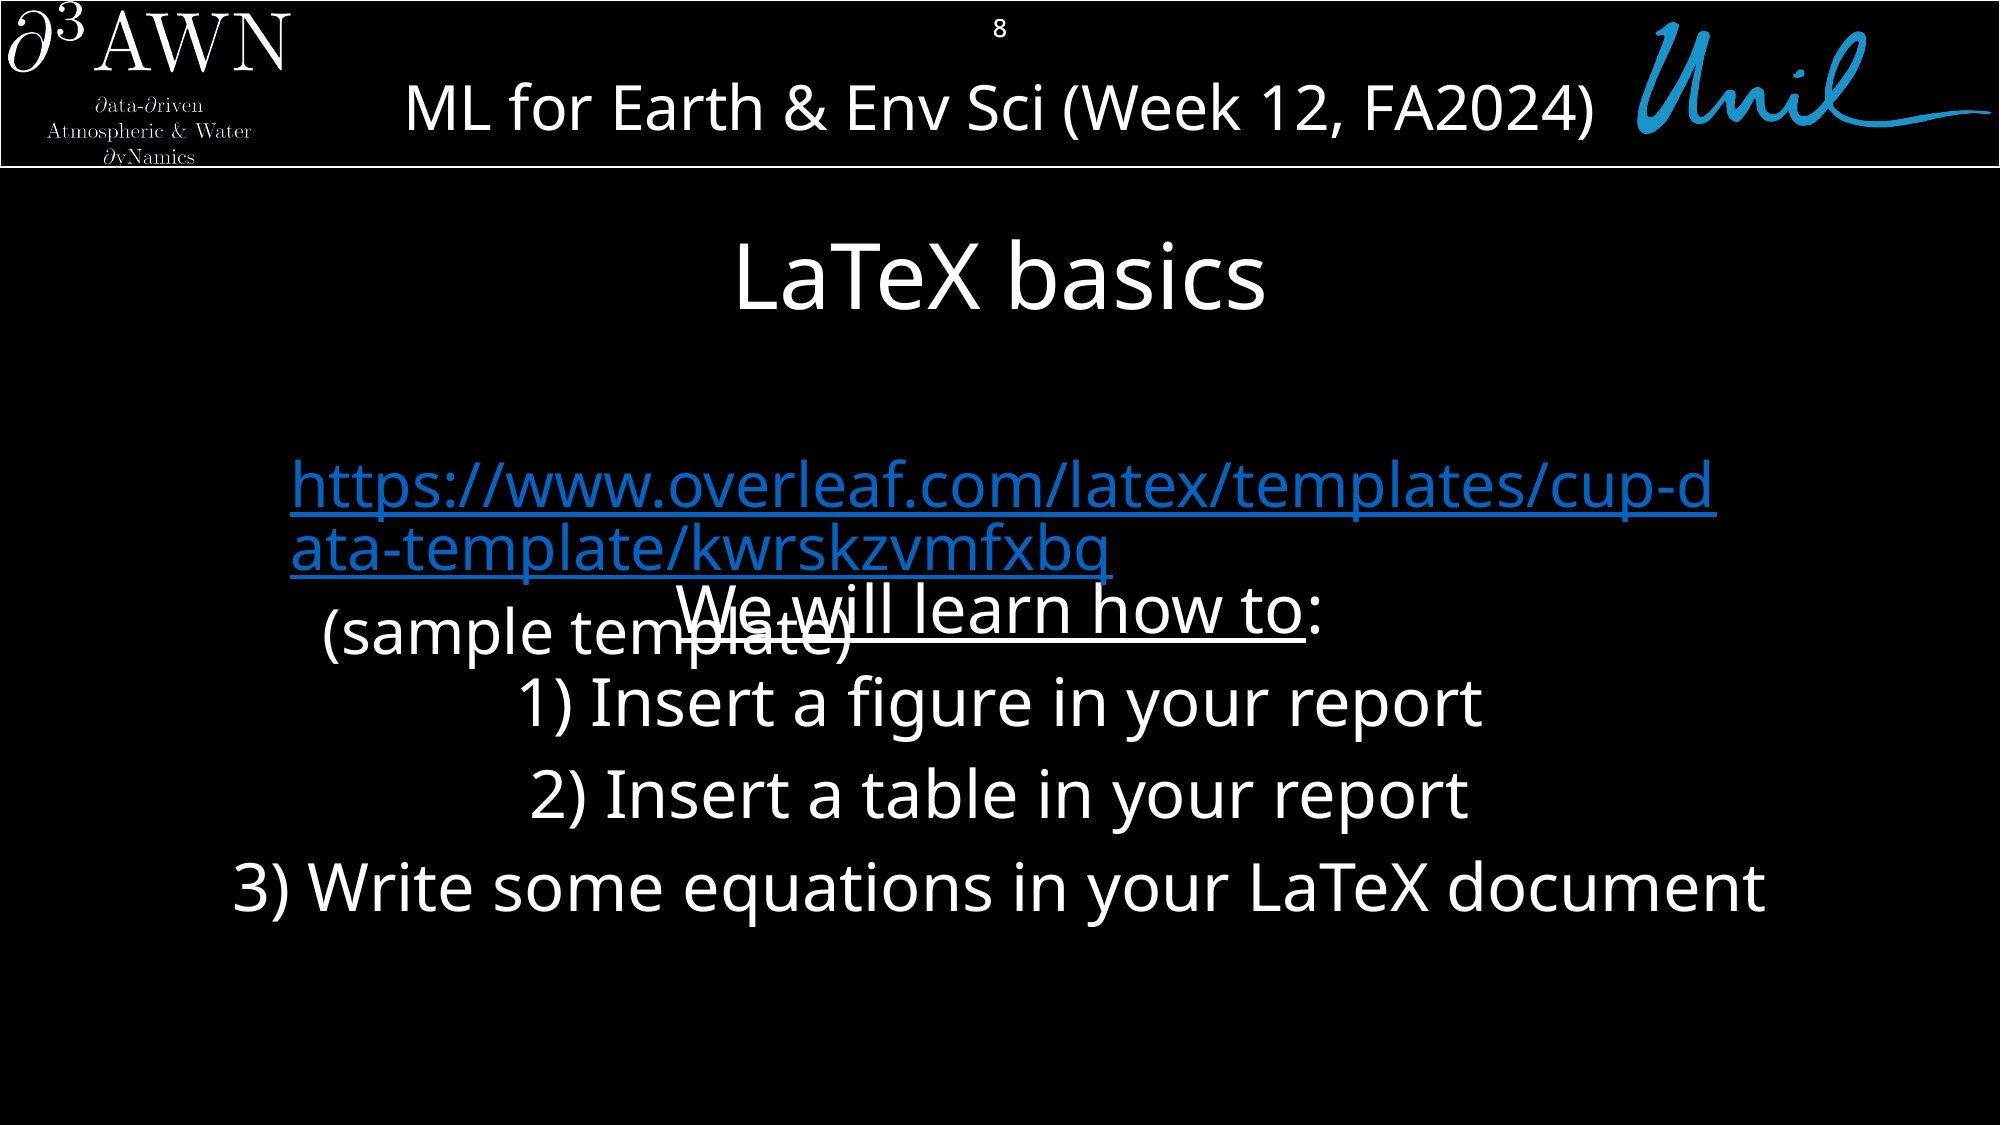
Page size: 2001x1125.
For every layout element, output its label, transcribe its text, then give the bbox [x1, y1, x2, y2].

picture [1609, 22, 2000, 145]
slide_number 8 [774, 0, 1225, 60]
picture [0, 0, 298, 168]
text_box https://www.overleaf.com/latex/templates/cup-data-template/kwrskzvmfxbq (sample template) [275, 362, 1742, 613]
title LaTeX basics [0, 171, 2000, 389]
text_box We will learn how to: 1) Insert a figure in your report 2) Insert a table in your report 3) Write some equations in your LaTeX document [0, 567, 2000, 1027]
